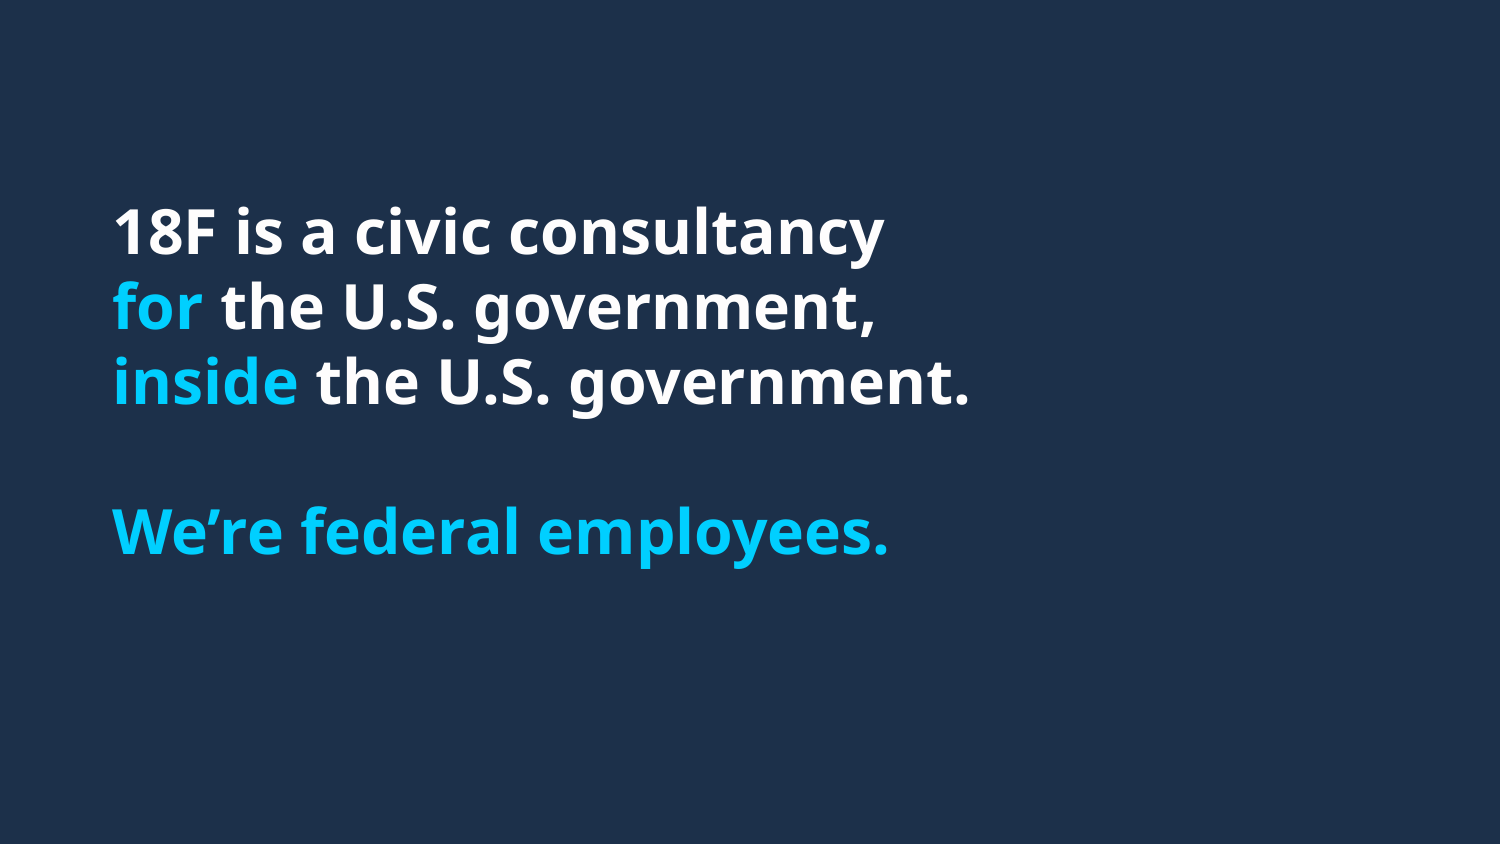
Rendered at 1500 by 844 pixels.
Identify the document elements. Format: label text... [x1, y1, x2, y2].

text_box 18F is a civic consultancy for the U.S. government, inside the U.S. government. We’re federal employees. [109, 188, 1391, 664]
